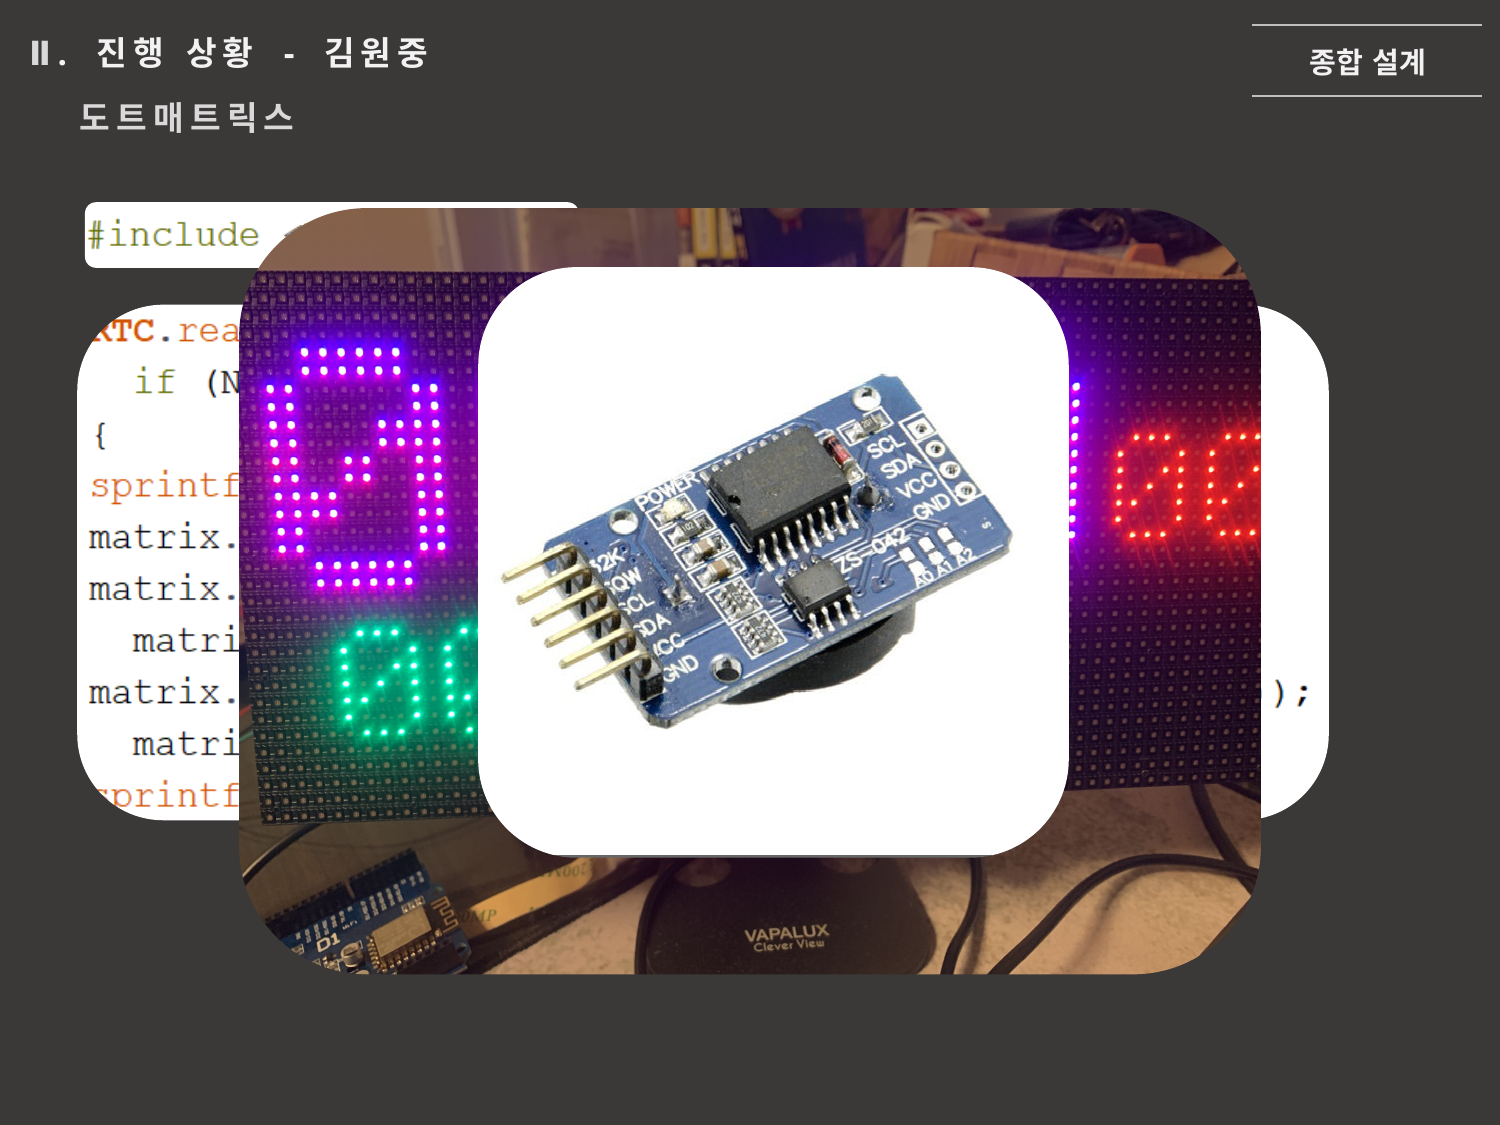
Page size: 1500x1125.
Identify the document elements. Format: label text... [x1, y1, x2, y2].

text_box Ⅱ. 진행 상황 - 김원중 [14, 25, 603, 80]
text_box 도트매트릭스 [64, 89, 653, 145]
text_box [1251, 0, 1483, 97]
picture [76, 201, 1330, 975]
